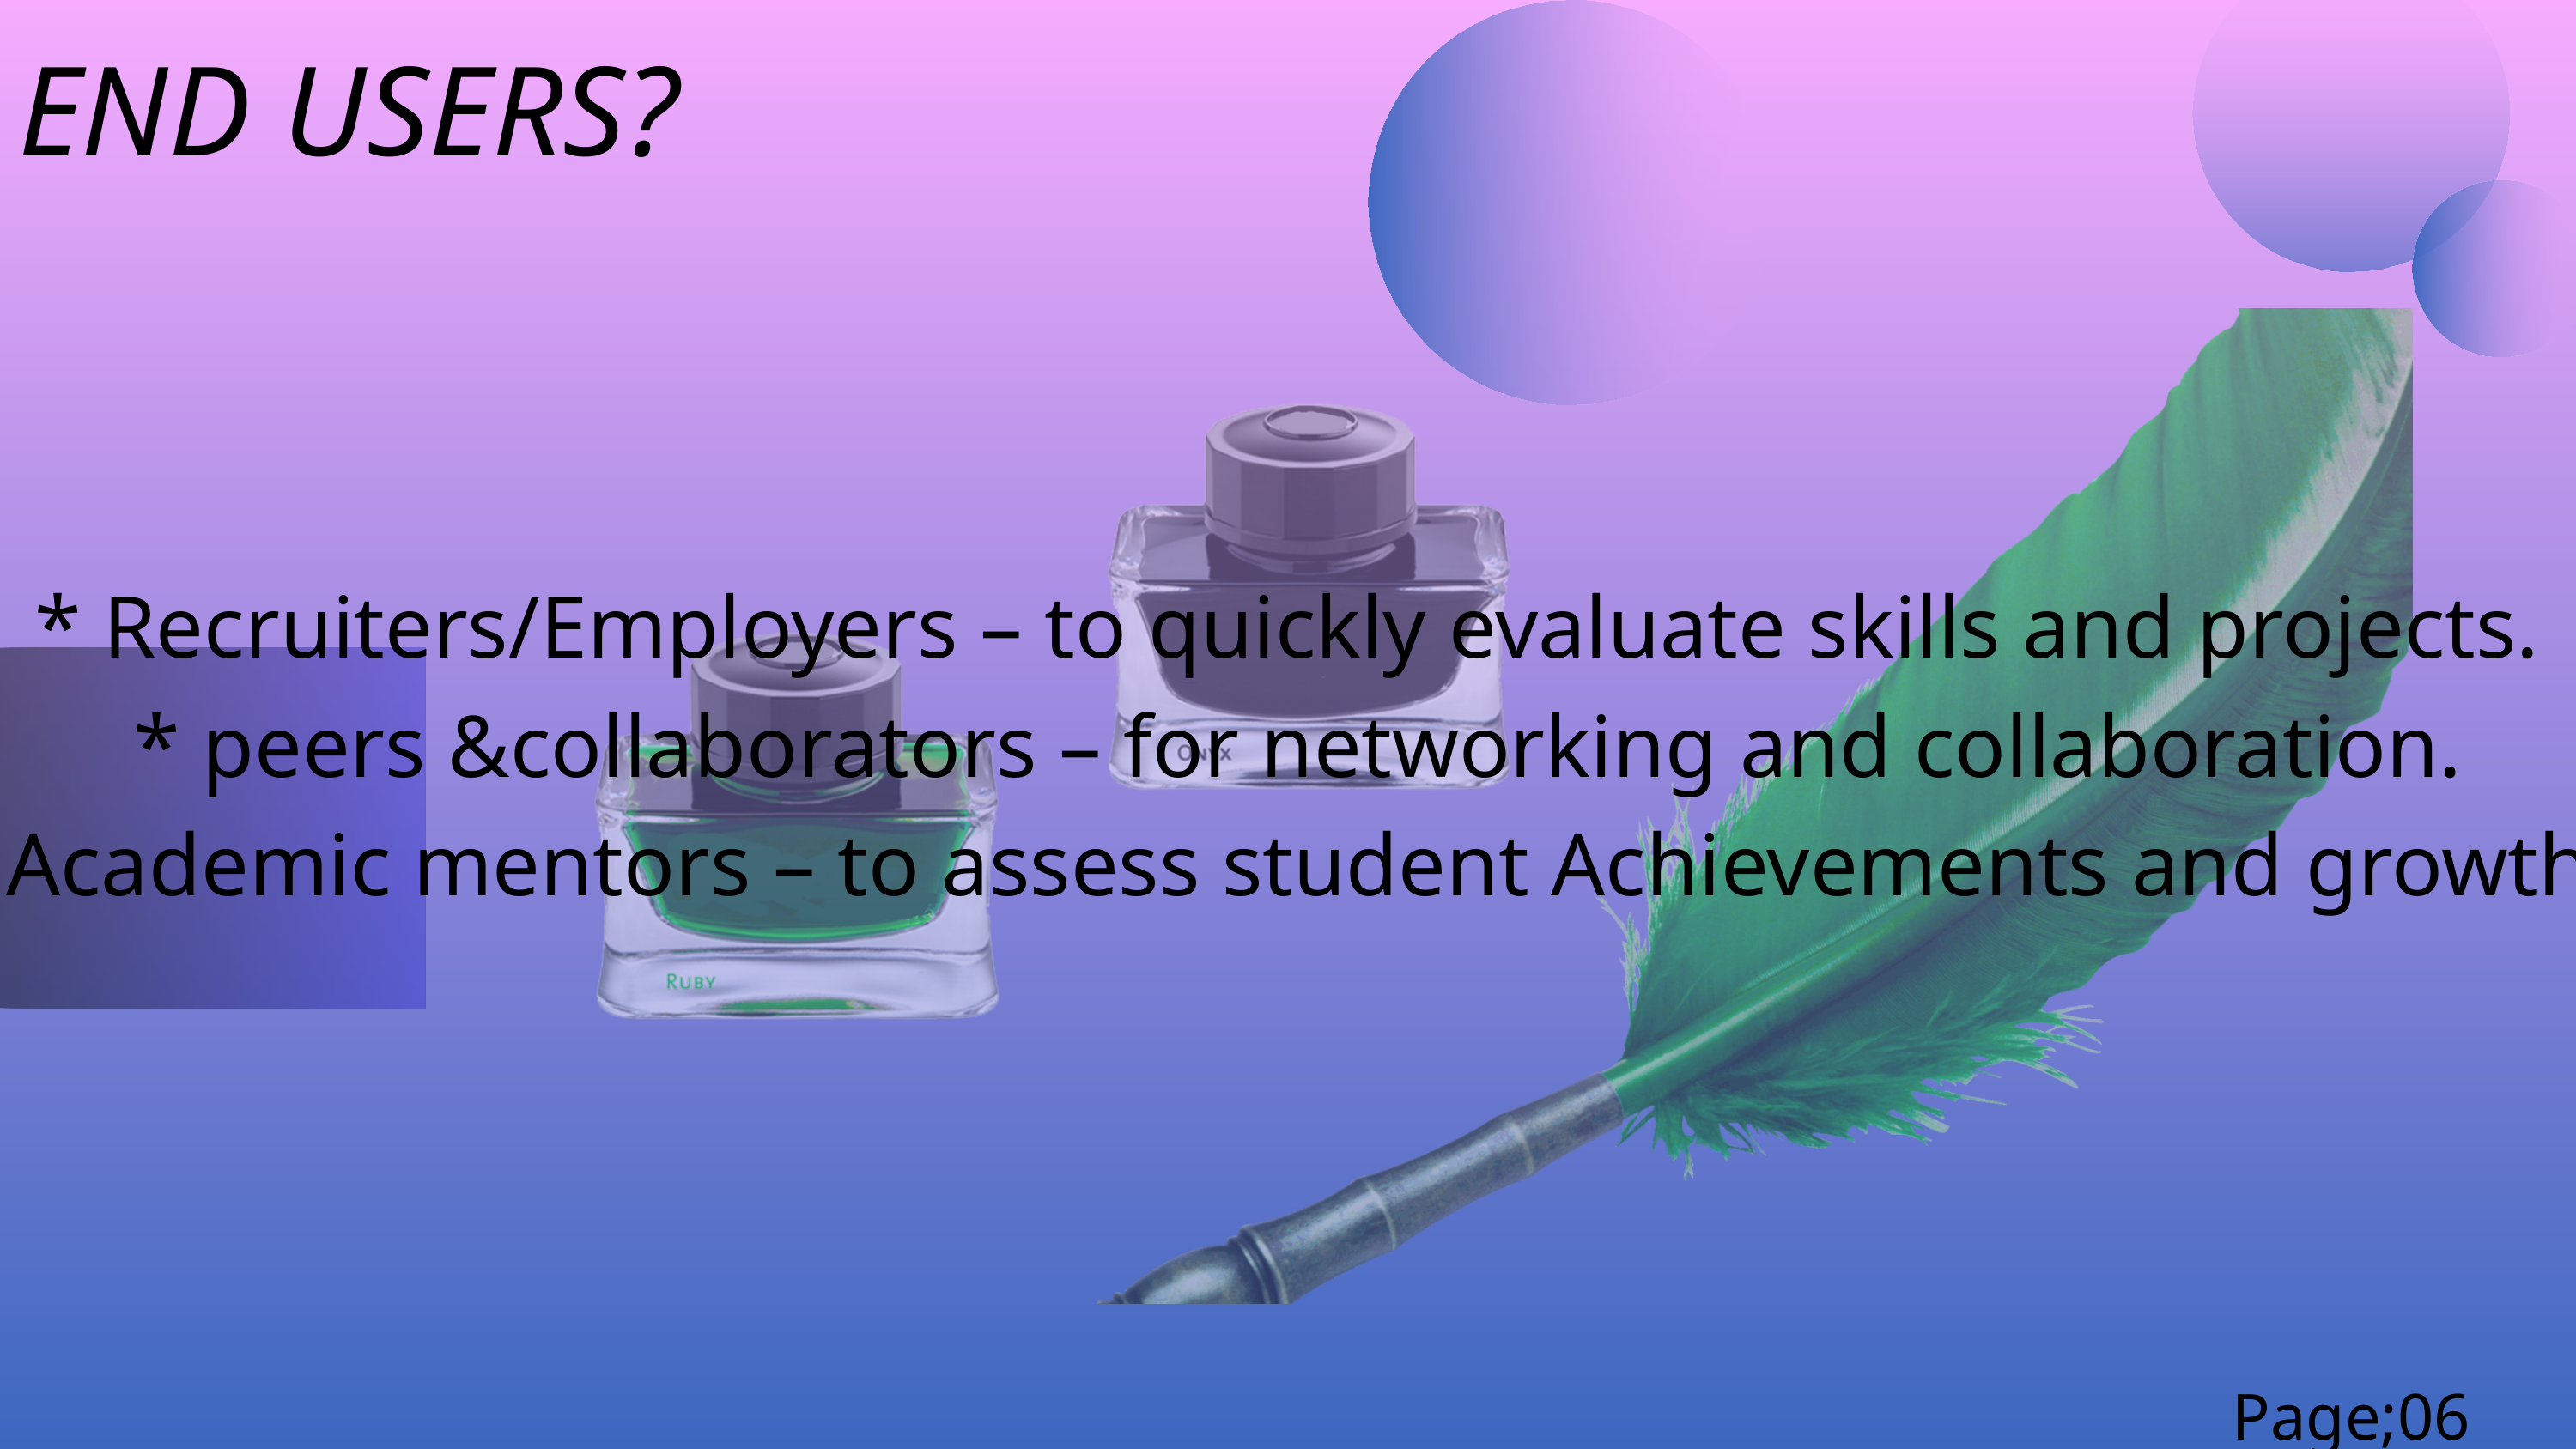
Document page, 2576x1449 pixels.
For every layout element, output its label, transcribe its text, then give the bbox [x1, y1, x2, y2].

text_box Page;06 [2228, 1363, 2475, 1449]
text_box * Recruiters/Employers – to quickly evaluate skills and projects. * peers &collaborators – for networking and collaboration. * Academic mentors – to assess student Achievements and growth. [0, 556, 2576, 1033]
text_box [2192, 0, 2511, 272]
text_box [2412, 179, 2576, 358]
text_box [1368, 0, 1774, 406]
text_box [593, 308, 2413, 556]
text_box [0, 647, 426, 1009]
text_box END USERS? [0, 7, 730, 180]
text_box [593, 1033, 2413, 1304]
